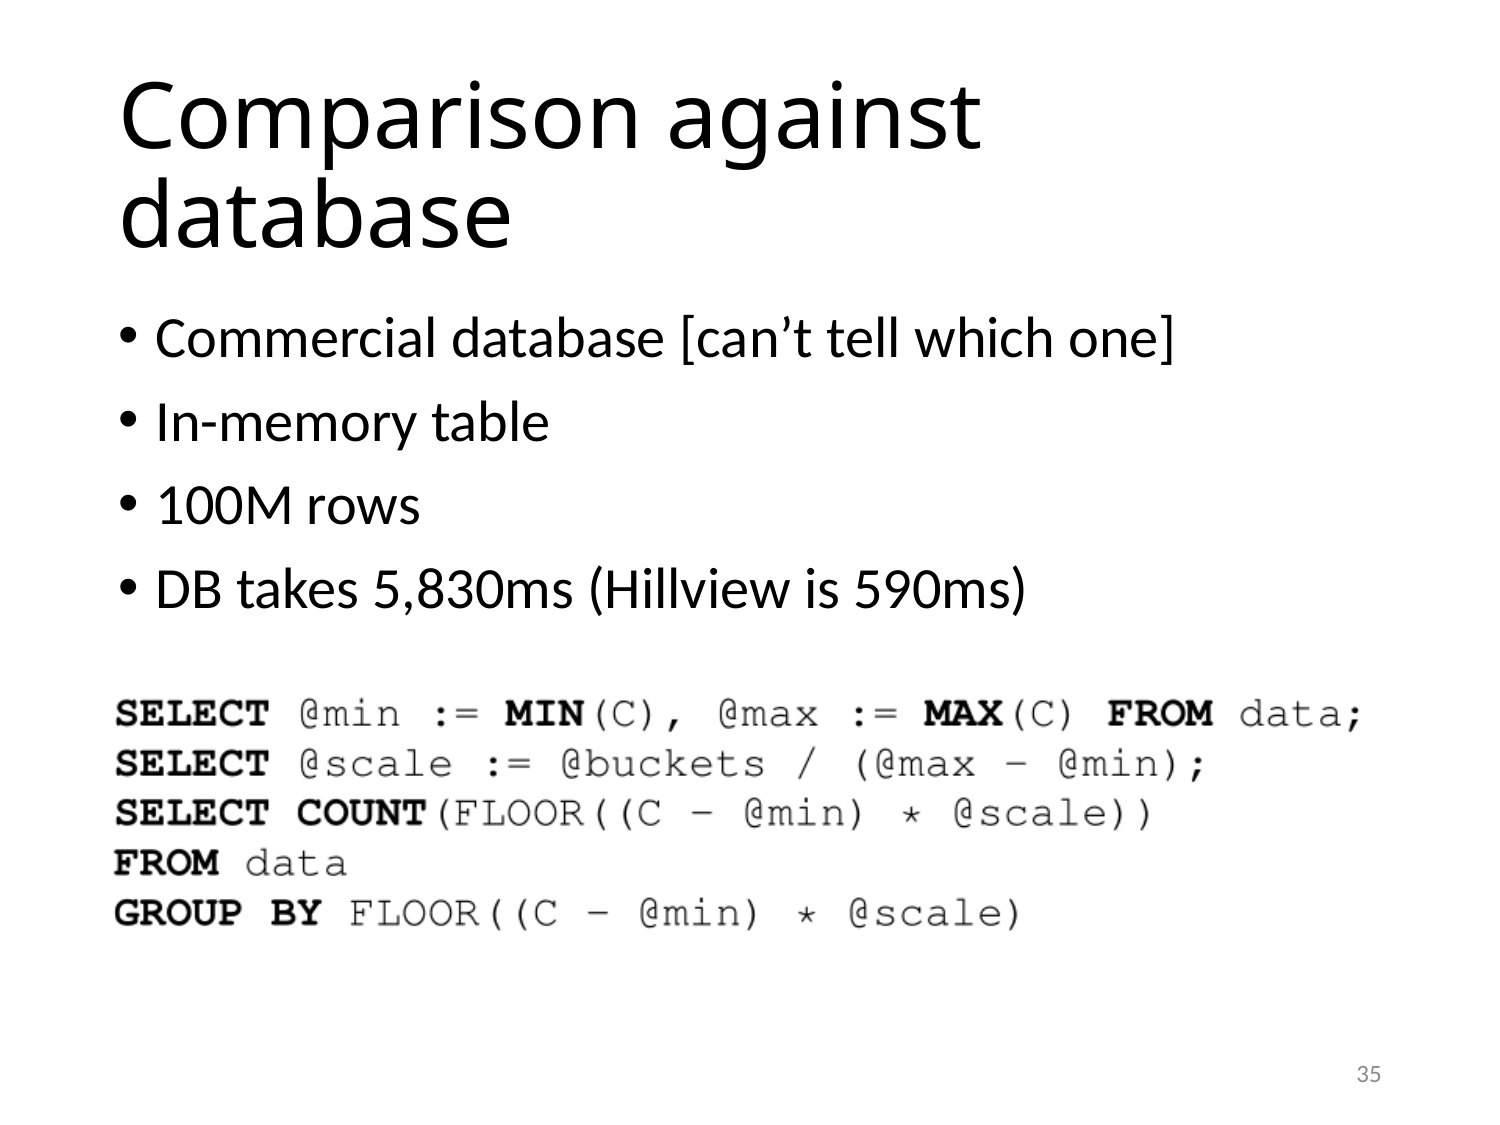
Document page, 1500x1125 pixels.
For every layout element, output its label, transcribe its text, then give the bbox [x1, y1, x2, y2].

title Comparison against database [103, 59, 1397, 278]
slide_number 35 [1059, 1042, 1397, 1103]
picture [103, 679, 1380, 948]
list Commercial database [can’t tell which one] In-memory table 100M rows DB takes 5,830ms (Hillview is 590ms) [103, 299, 1397, 1014]
